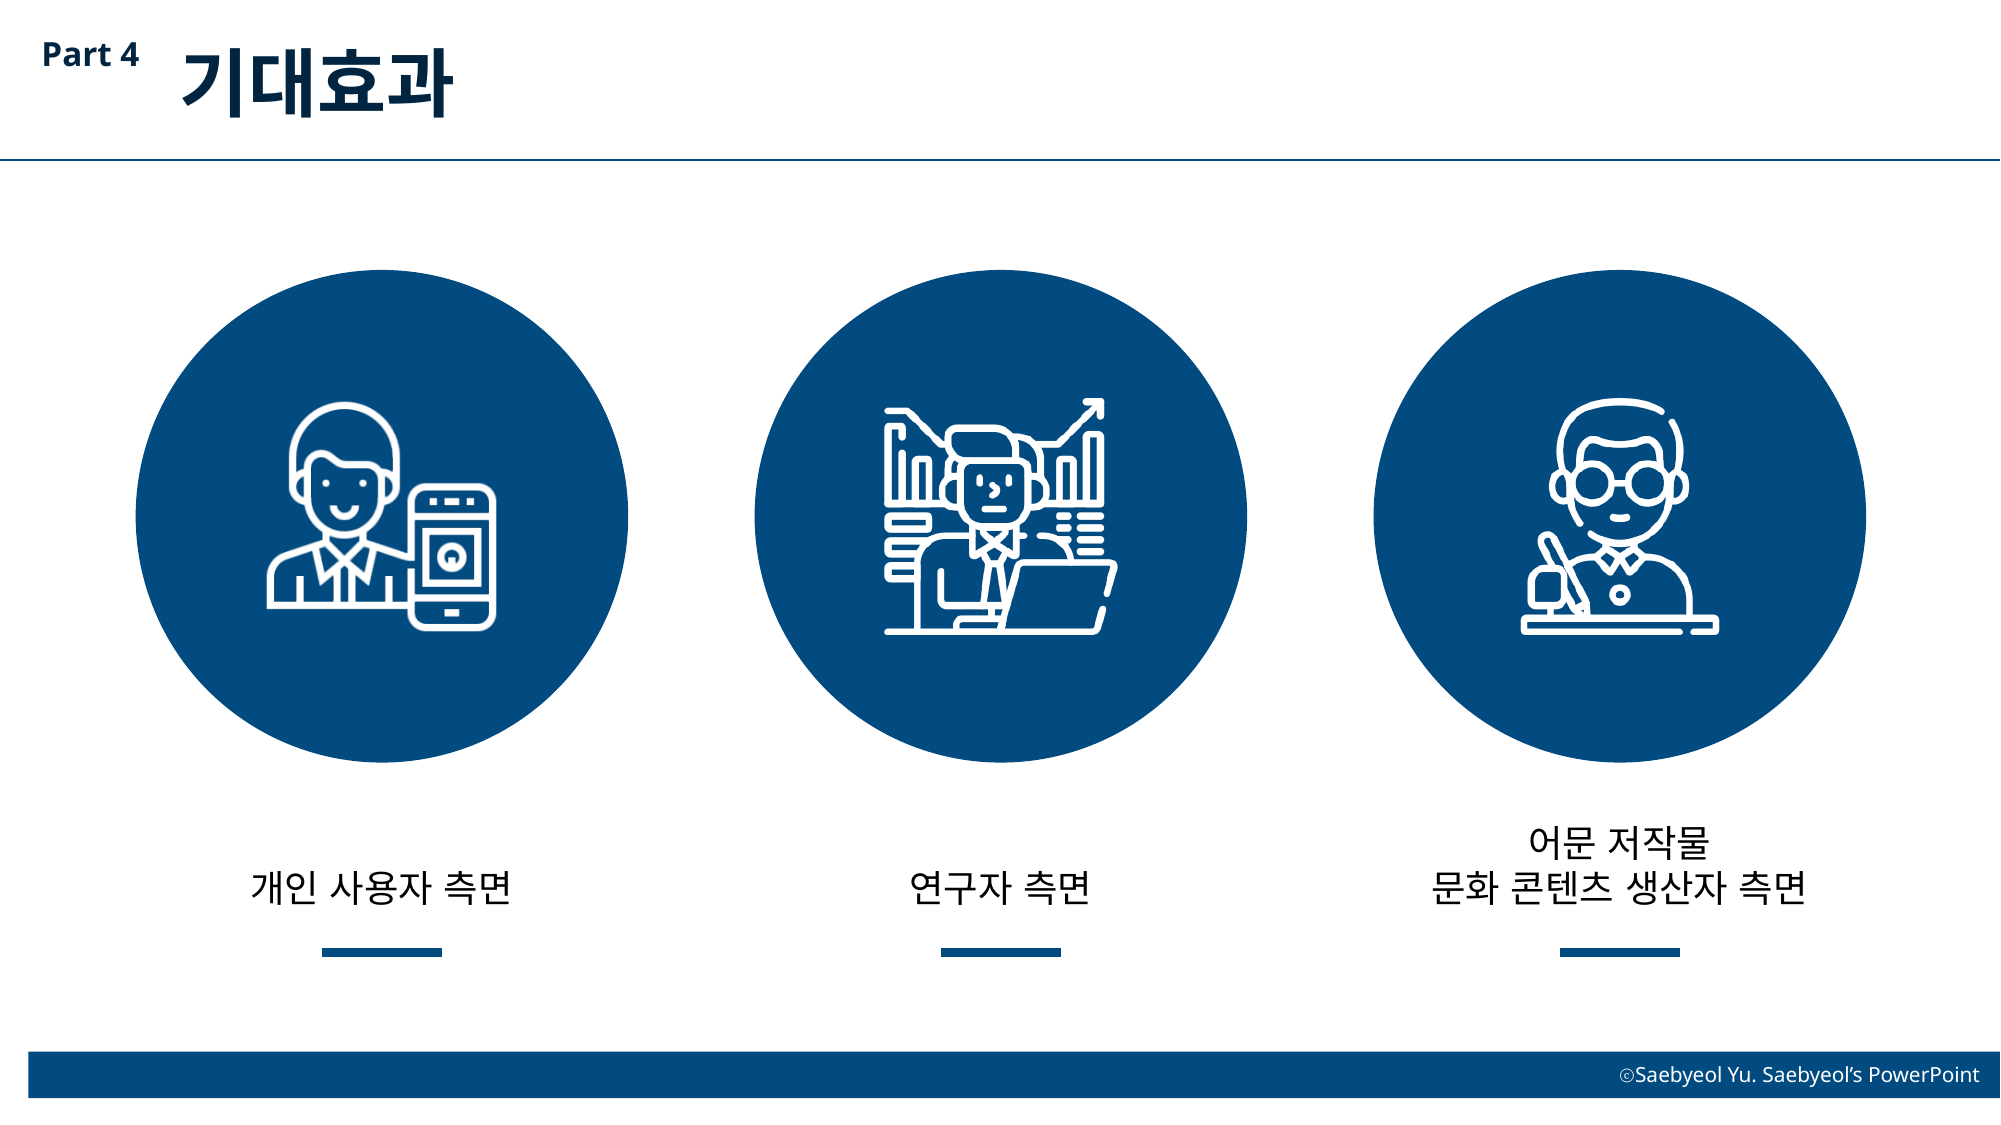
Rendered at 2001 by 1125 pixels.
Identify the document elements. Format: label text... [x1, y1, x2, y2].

picture [263, 398, 500, 635]
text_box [1373, 269, 1867, 953]
picture [882, 398, 1119, 635]
picture [1501, 398, 1738, 635]
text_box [135, 269, 629, 953]
text_box Part 4 [26, 26, 165, 81]
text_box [754, 269, 1248, 953]
text_box 기대효과 [164, 28, 1061, 134]
